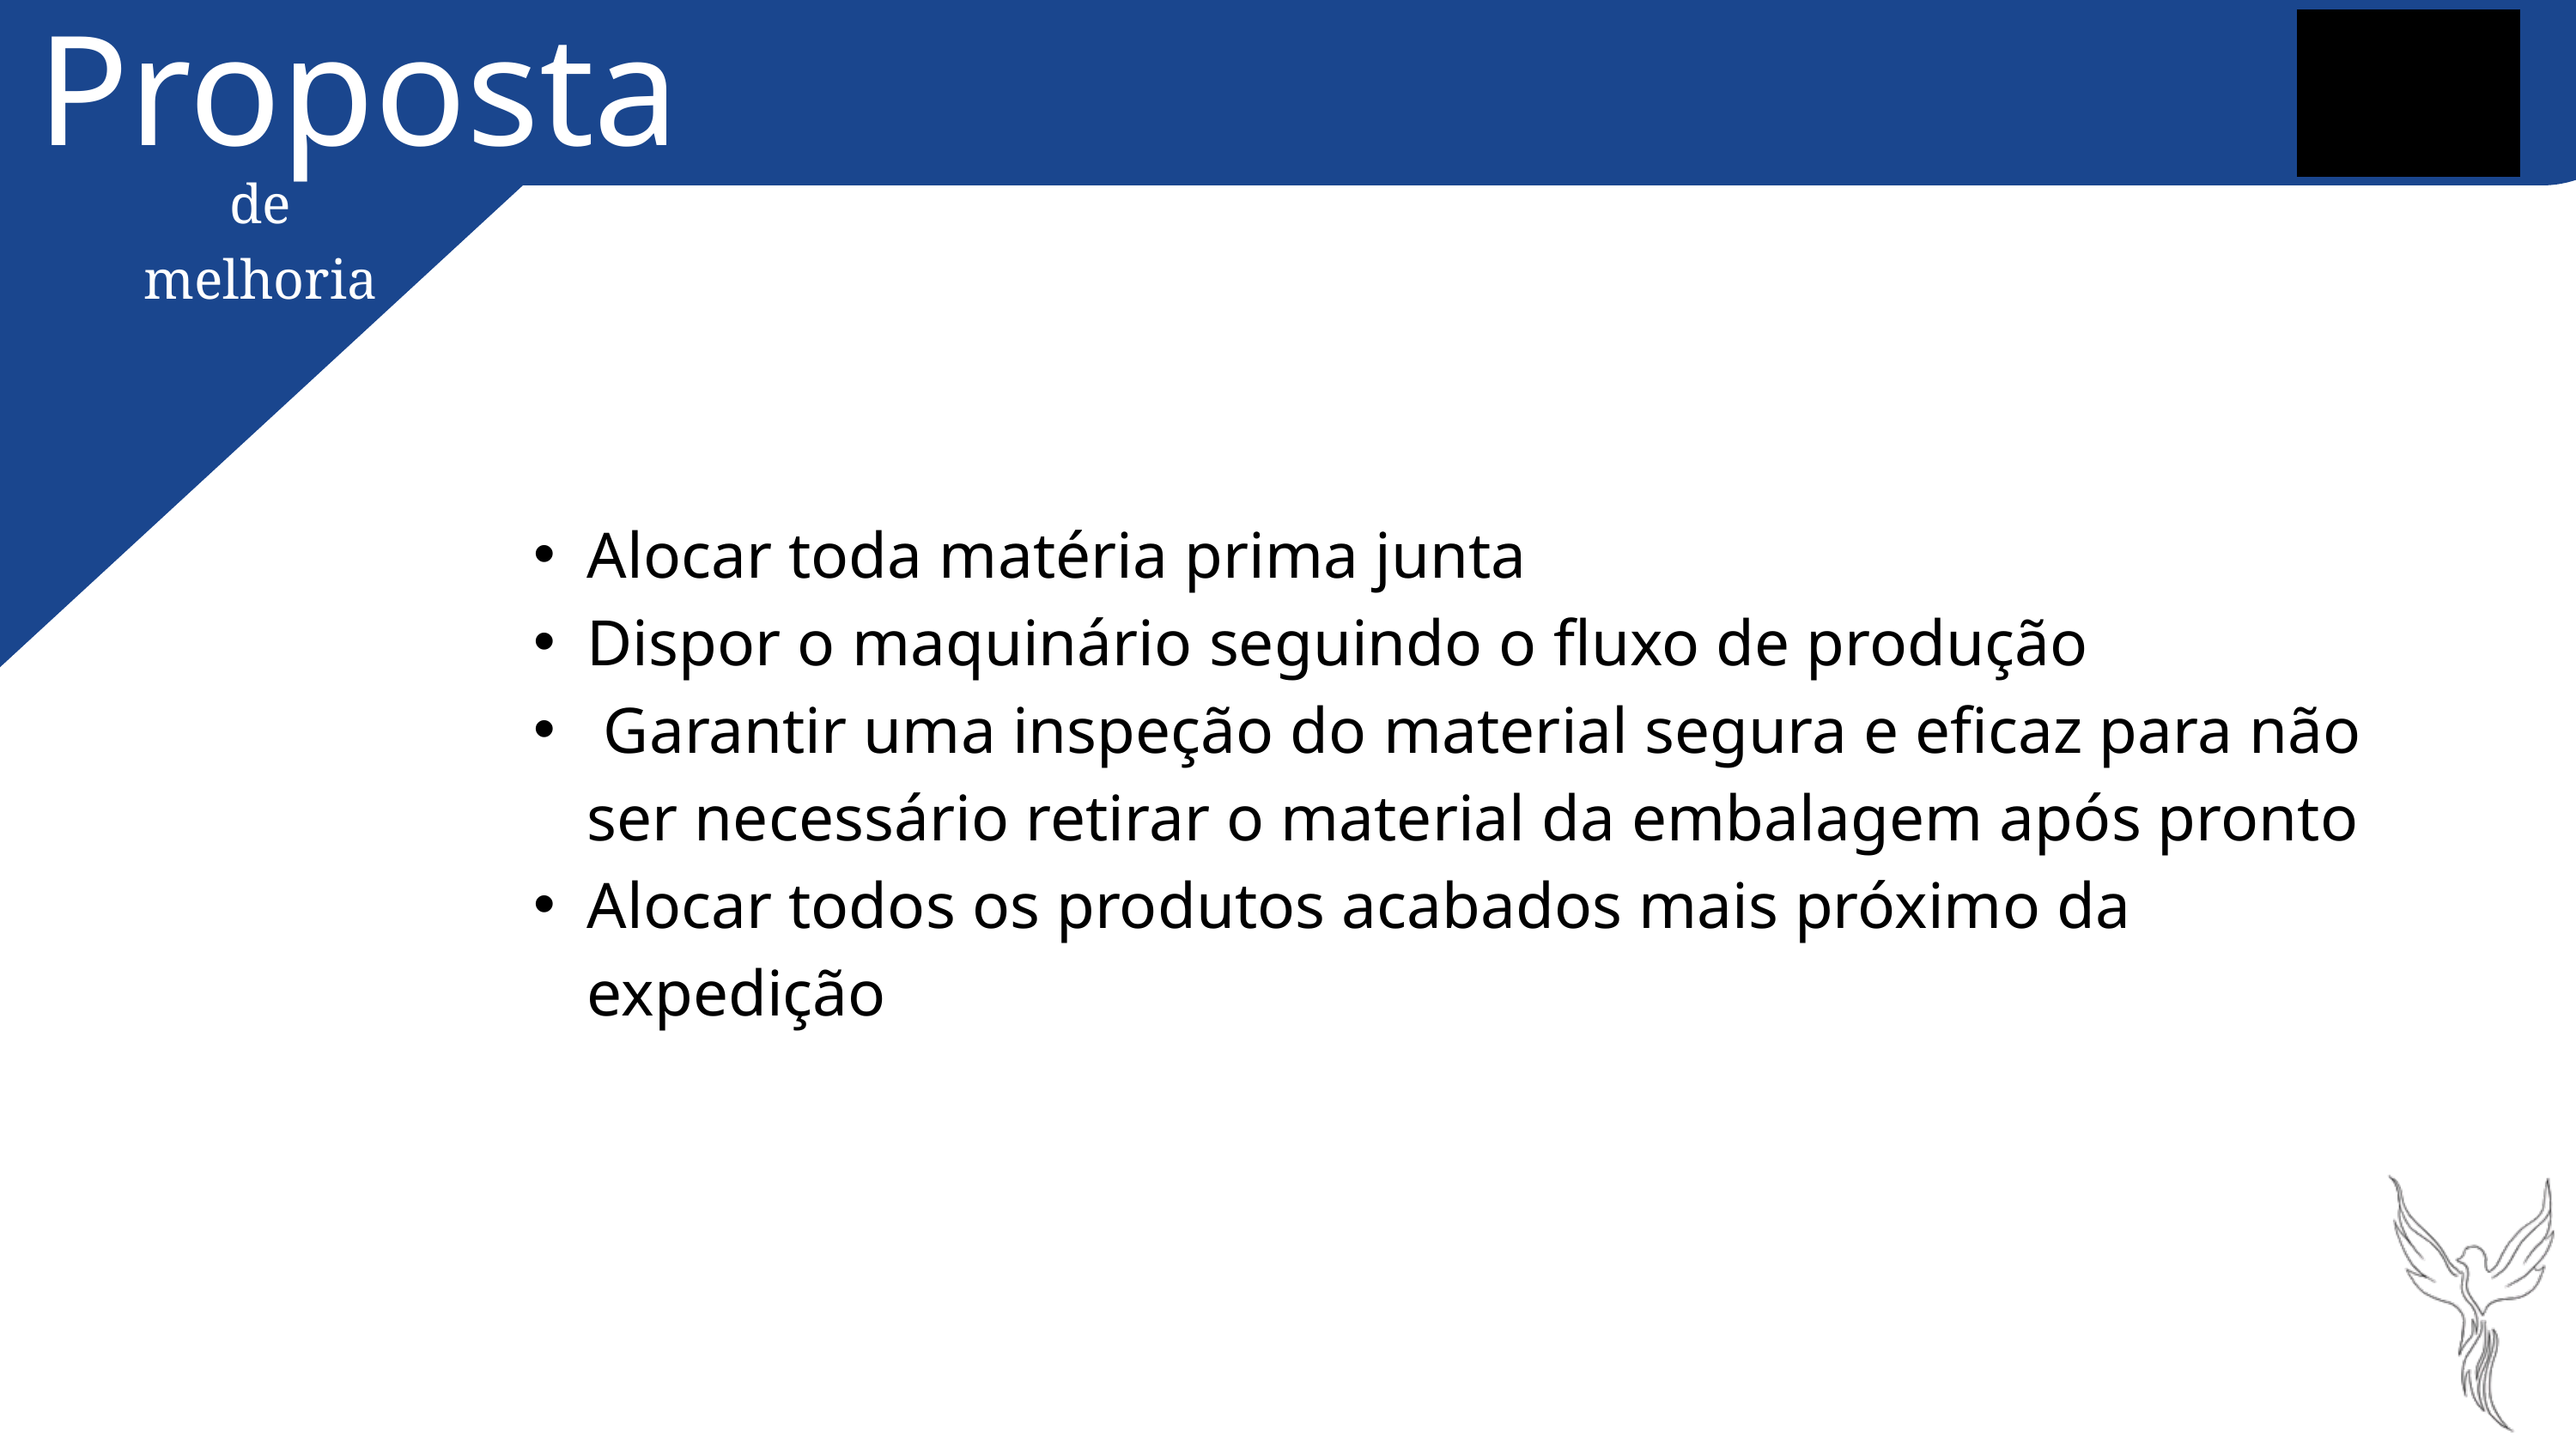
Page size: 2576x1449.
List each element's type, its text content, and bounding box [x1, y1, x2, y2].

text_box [0, 0, 2576, 186]
text_box Alocar toda matéria prima junta Dispor o maquinário seguindo o fluxo de produção Garantir uma inspeção do material segura e eficaz para não ser necessário retirar o material da embalagem após pronto Alocar todos os produtos acabados mais próximo da expedição [480, 503, 2374, 1117]
text_box [2373, 1173, 2576, 1435]
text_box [2296, 9, 2521, 178]
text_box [0, 196, 532, 668]
